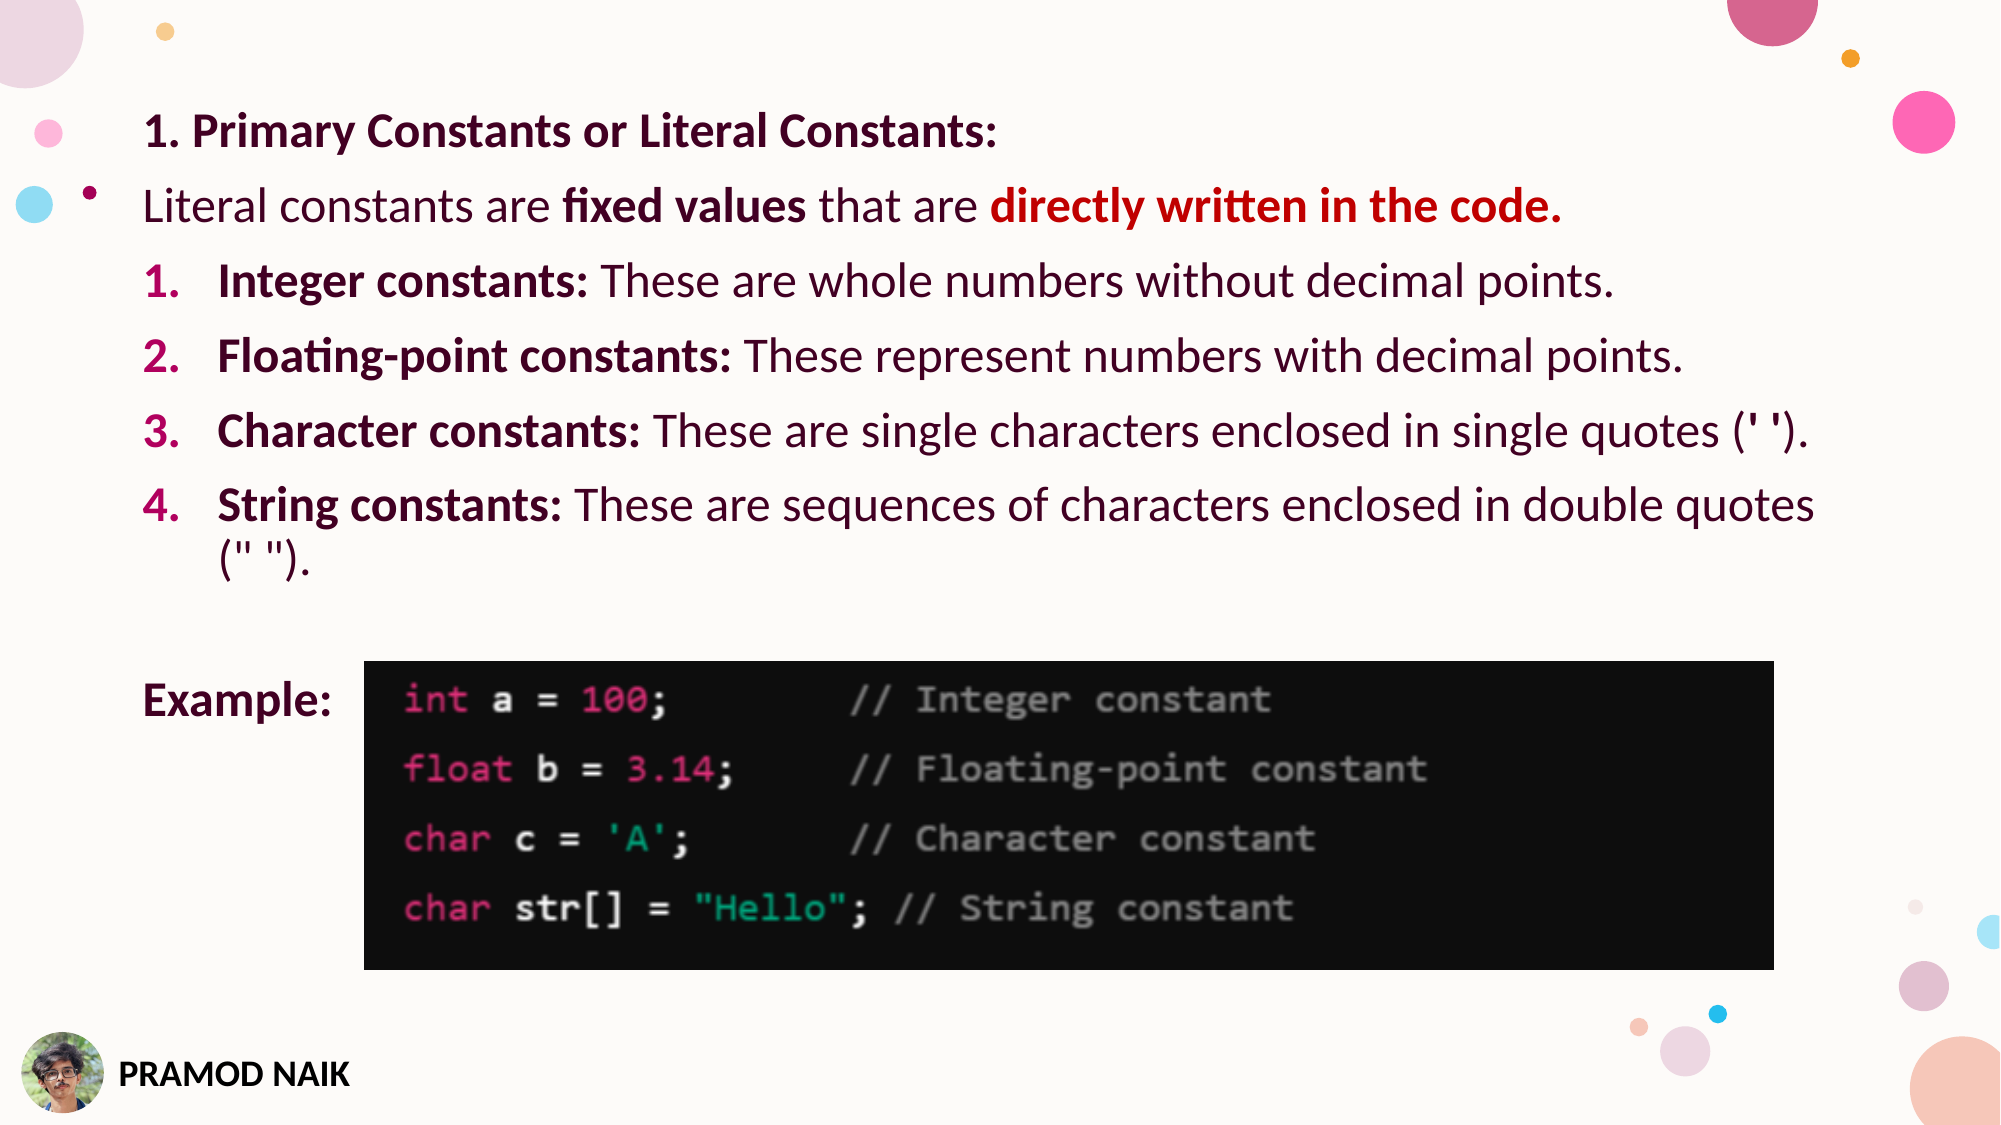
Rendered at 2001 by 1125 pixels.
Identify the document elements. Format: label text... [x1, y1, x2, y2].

list 1. Primary Constants or Literal Constants: Literal constants are fixed values that are directly written in the code. Integer constants: These are whole numbers without decimal points. Floating-point constants: These represent numbers with decimal points. Character constants: These are single characters enclosed in single quotes (' '). String constants: These are sequences of characters enclosed in double quotes (" "). Example: [127, 97, 1877, 1014]
picture [21, 1031, 104, 1114]
picture [363, 661, 1774, 971]
